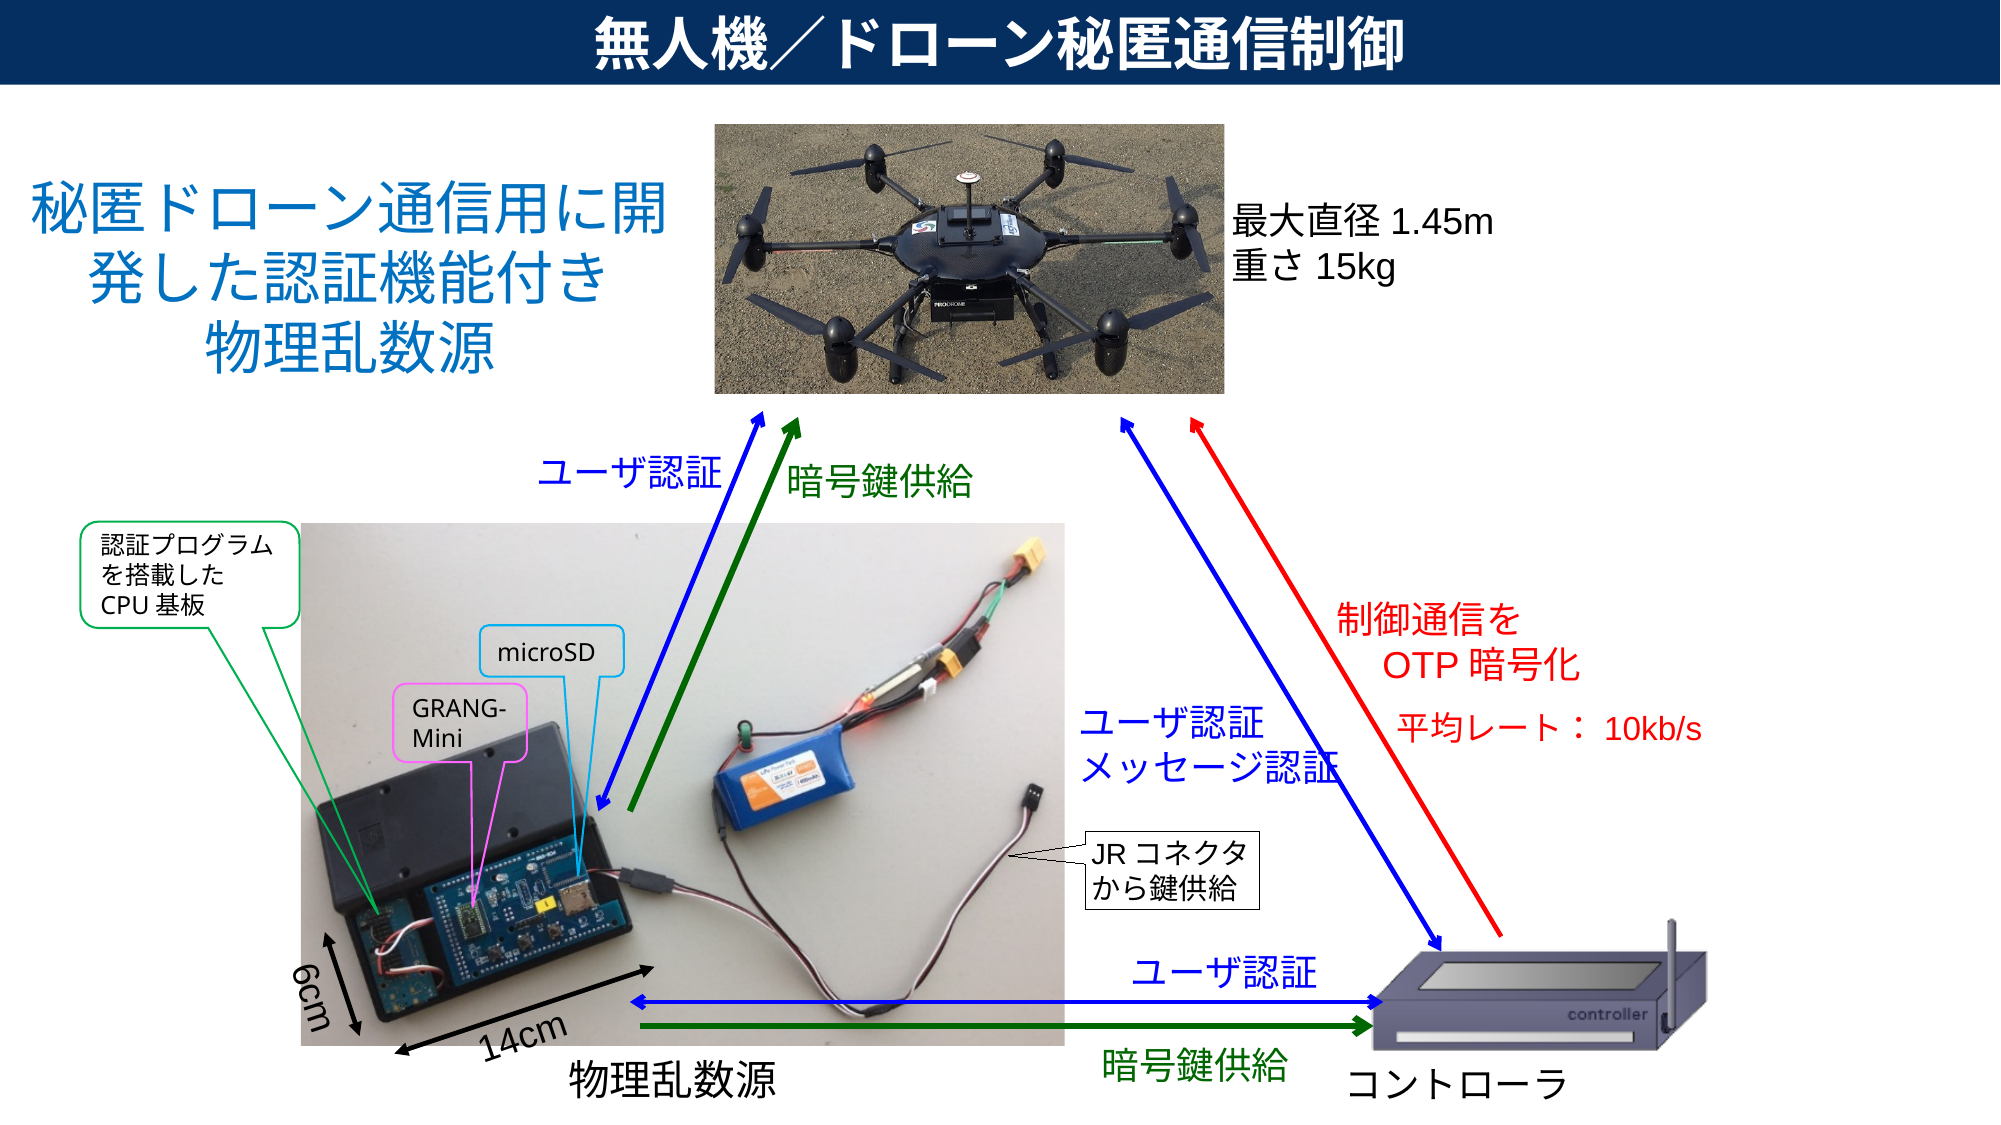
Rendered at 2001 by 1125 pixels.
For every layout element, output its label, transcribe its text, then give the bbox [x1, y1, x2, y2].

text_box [1190, 416, 1502, 937]
picture [1365, 910, 1713, 1059]
text_box ユーザ認証 [521, 441, 598, 502]
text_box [629, 416, 799, 812]
text_box ユーザ認証 メッセージ認証 [1065, 691, 1120, 797]
text_box 暗号鍵供給 [1087, 1034, 1305, 1094]
text_box 無人機／ドローン秘匿通信制御 [0, 0, 2000, 85]
text_box 平均レート：10kb/s [1502, 700, 1718, 755]
text_box 最大直径1.45m 重さ15kg [1225, 189, 1510, 295]
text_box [598, 411, 763, 812]
text_box JRコネクタから鍵供給 [1065, 831, 1120, 910]
text_box 秘匿ドローン通信用に開発した認証機能付き 物理乱数源 [0, 163, 700, 389]
text_box 制御通信を OTP暗号化 [1502, 588, 1596, 694]
text_box 認証プログラムを搭載したCPU基板 [79, 520, 291, 763]
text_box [629, 1001, 1384, 1026]
text_box コントローラ [1330, 1053, 1585, 1113]
picture [714, 124, 1225, 394]
text_box ユーザ認証 [1116, 941, 1333, 1000]
text_box 暗号鍵供給 [799, 450, 990, 511]
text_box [1120, 416, 1442, 952]
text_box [287, 523, 1065, 1112]
